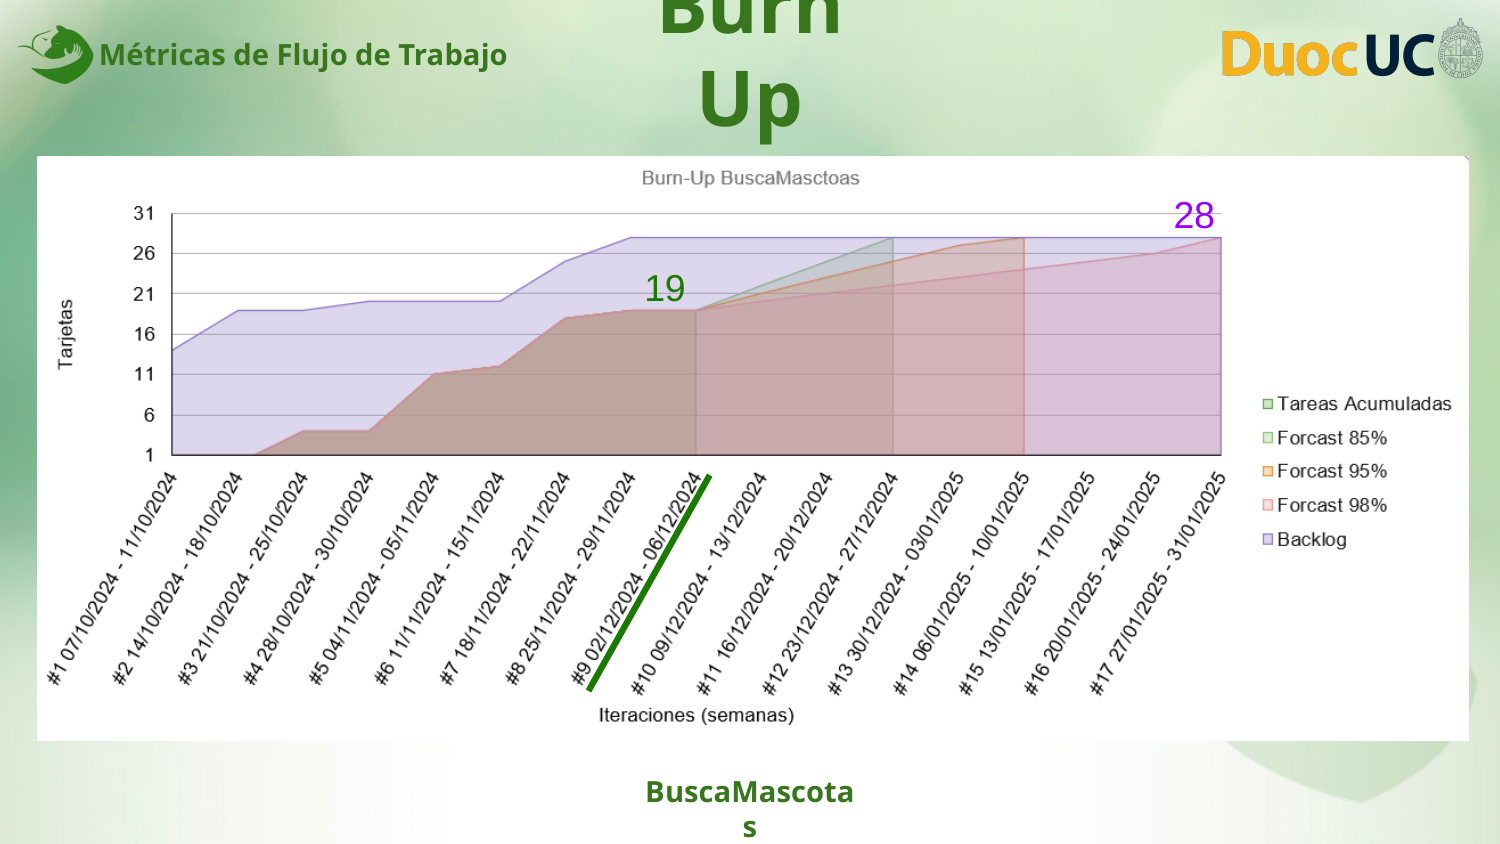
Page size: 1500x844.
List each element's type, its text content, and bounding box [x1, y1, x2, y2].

title BuscaMascotas [629, 795, 871, 844]
title Métricas de Flujo de Trabajo [96, 22, 525, 87]
title Burn Up [588, 46, 912, 154]
picture [0, 0, 1500, 844]
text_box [588, 474, 710, 692]
